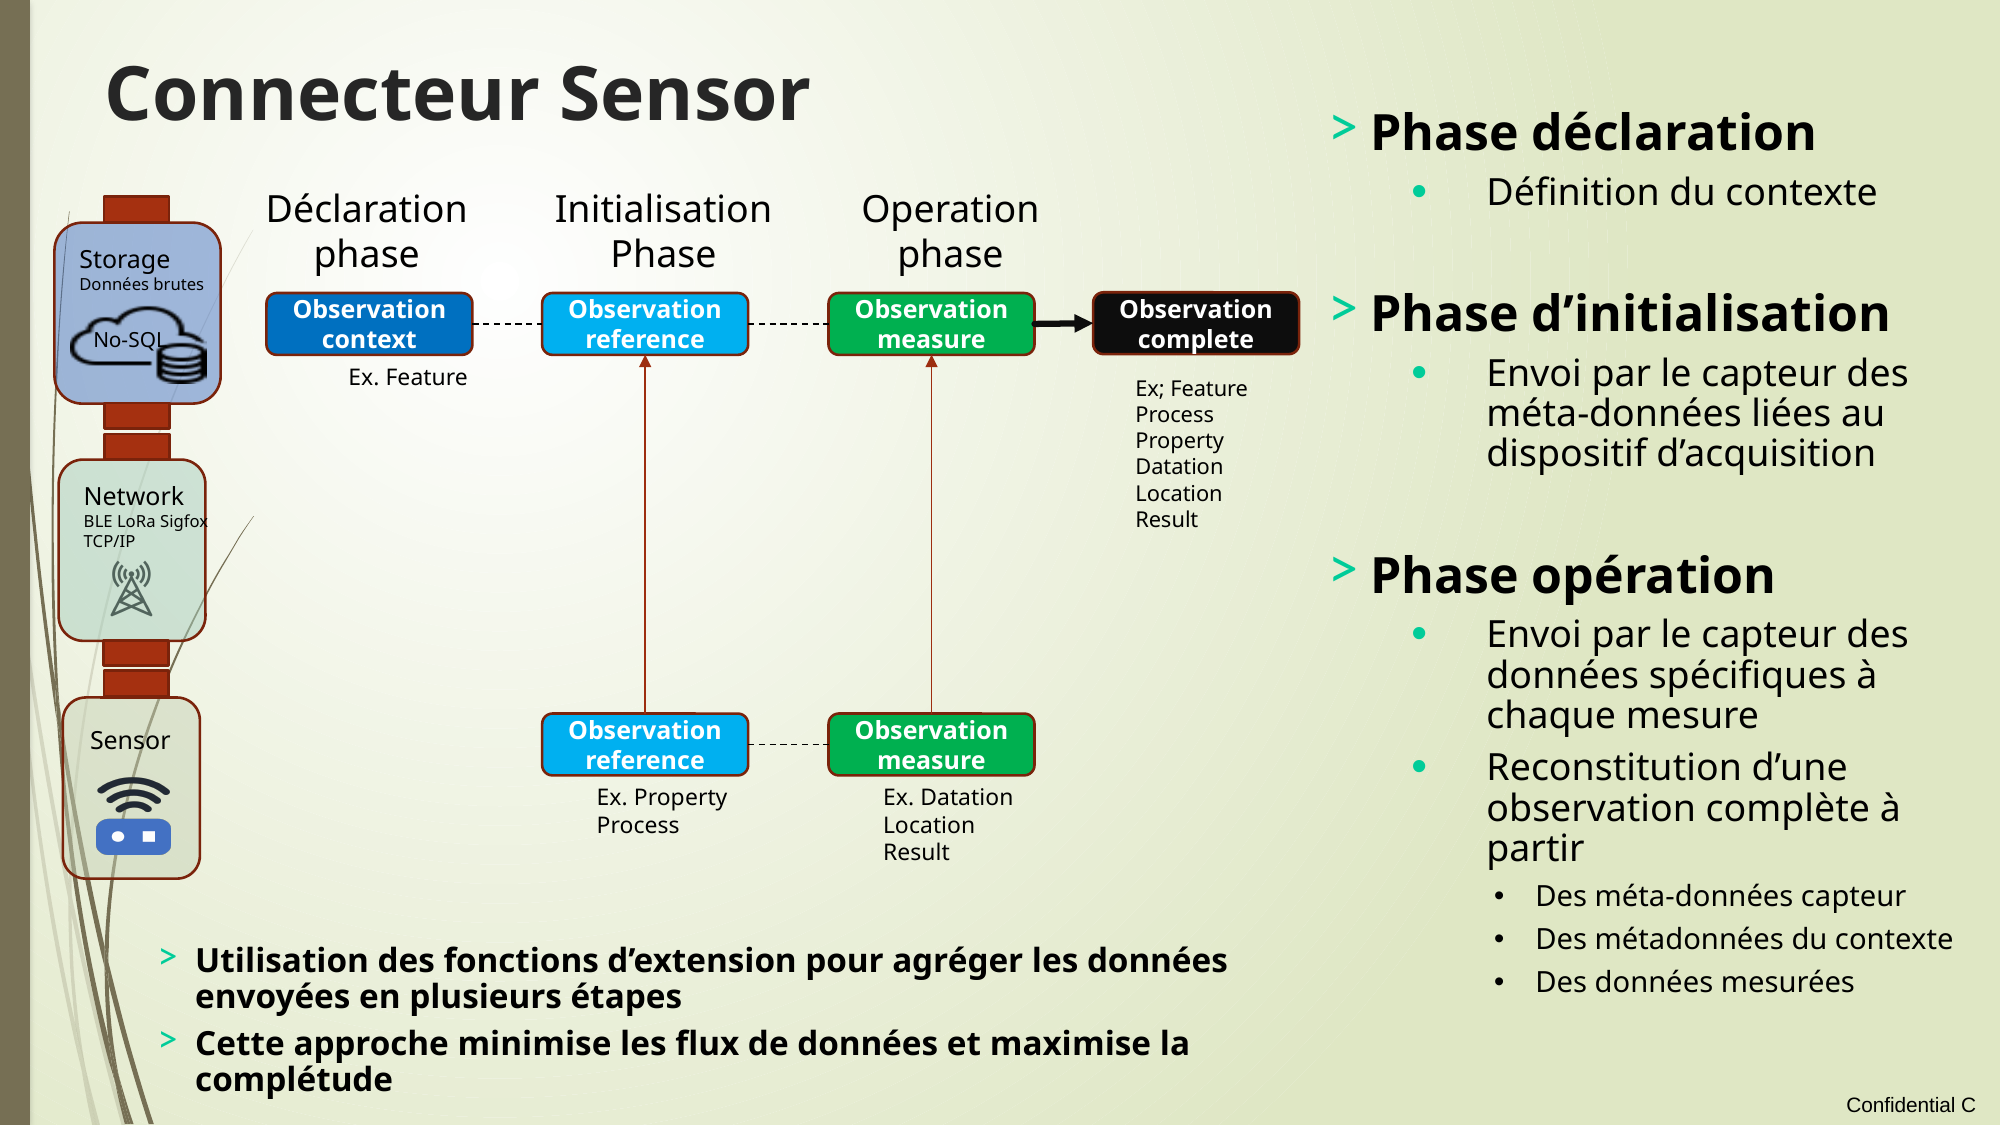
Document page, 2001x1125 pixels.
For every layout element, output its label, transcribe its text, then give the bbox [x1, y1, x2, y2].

text_box Initialisation Phase [529, 177, 798, 283]
text_box Network BLE LoRa Sigfox TCP/IP [69, 473, 236, 559]
picture [96, 773, 171, 856]
text_box Operation phase [816, 177, 1085, 283]
text_box Ex; Feature Process Property Datation Location Result [1120, 367, 1287, 540]
text_box [57, 458, 207, 643]
text_box Ex. Datation Location Result [868, 775, 1035, 873]
text_box Observation measure [827, 712, 1036, 777]
text_box Observation complete [1091, 290, 1301, 356]
text_box Phase déclaration Définition du contexte Phase d’initialisation Envoi par le capteur des méta-données liées au dispositif d’acquisition Phase opération Envoi par le capteur des données spécifiques à chaque mesure Reconstitution d’une observation complète à partir Des méta-données capteur Des métadonnées du contexte Des données mesurées [1311, 98, 1989, 1088]
text_box Observation measure [827, 291, 1036, 357]
title Connecteur Sensor [89, 37, 1552, 174]
text_box [102, 639, 170, 667]
text_box [103, 433, 171, 461]
text_box Ex. Property Process [581, 775, 749, 845]
picture [98, 556, 164, 621]
picture [70, 292, 207, 384]
text_box [103, 669, 170, 698]
text_box [61, 696, 202, 880]
text_box Ex. Feature [333, 355, 500, 398]
text_box [103, 195, 170, 223]
text_box Déclaration phase [233, 177, 501, 283]
text_box No-SQL [211, 319, 217, 359]
text_box [53, 221, 222, 405]
text_box Storage Données brutes [64, 236, 231, 301]
text_box Observation reference [540, 712, 750, 777]
text_box Observation reference [540, 291, 750, 357]
text_box [103, 402, 171, 430]
text_box Sensor [75, 717, 192, 783]
text_box Observation context [265, 291, 474, 357]
text_box Utilisation des fonctions d’extension pour agréger les données envoyées en plusieurs étapes Cette approche minimise les flux de données et maximise la complétude [140, 935, 1334, 1110]
